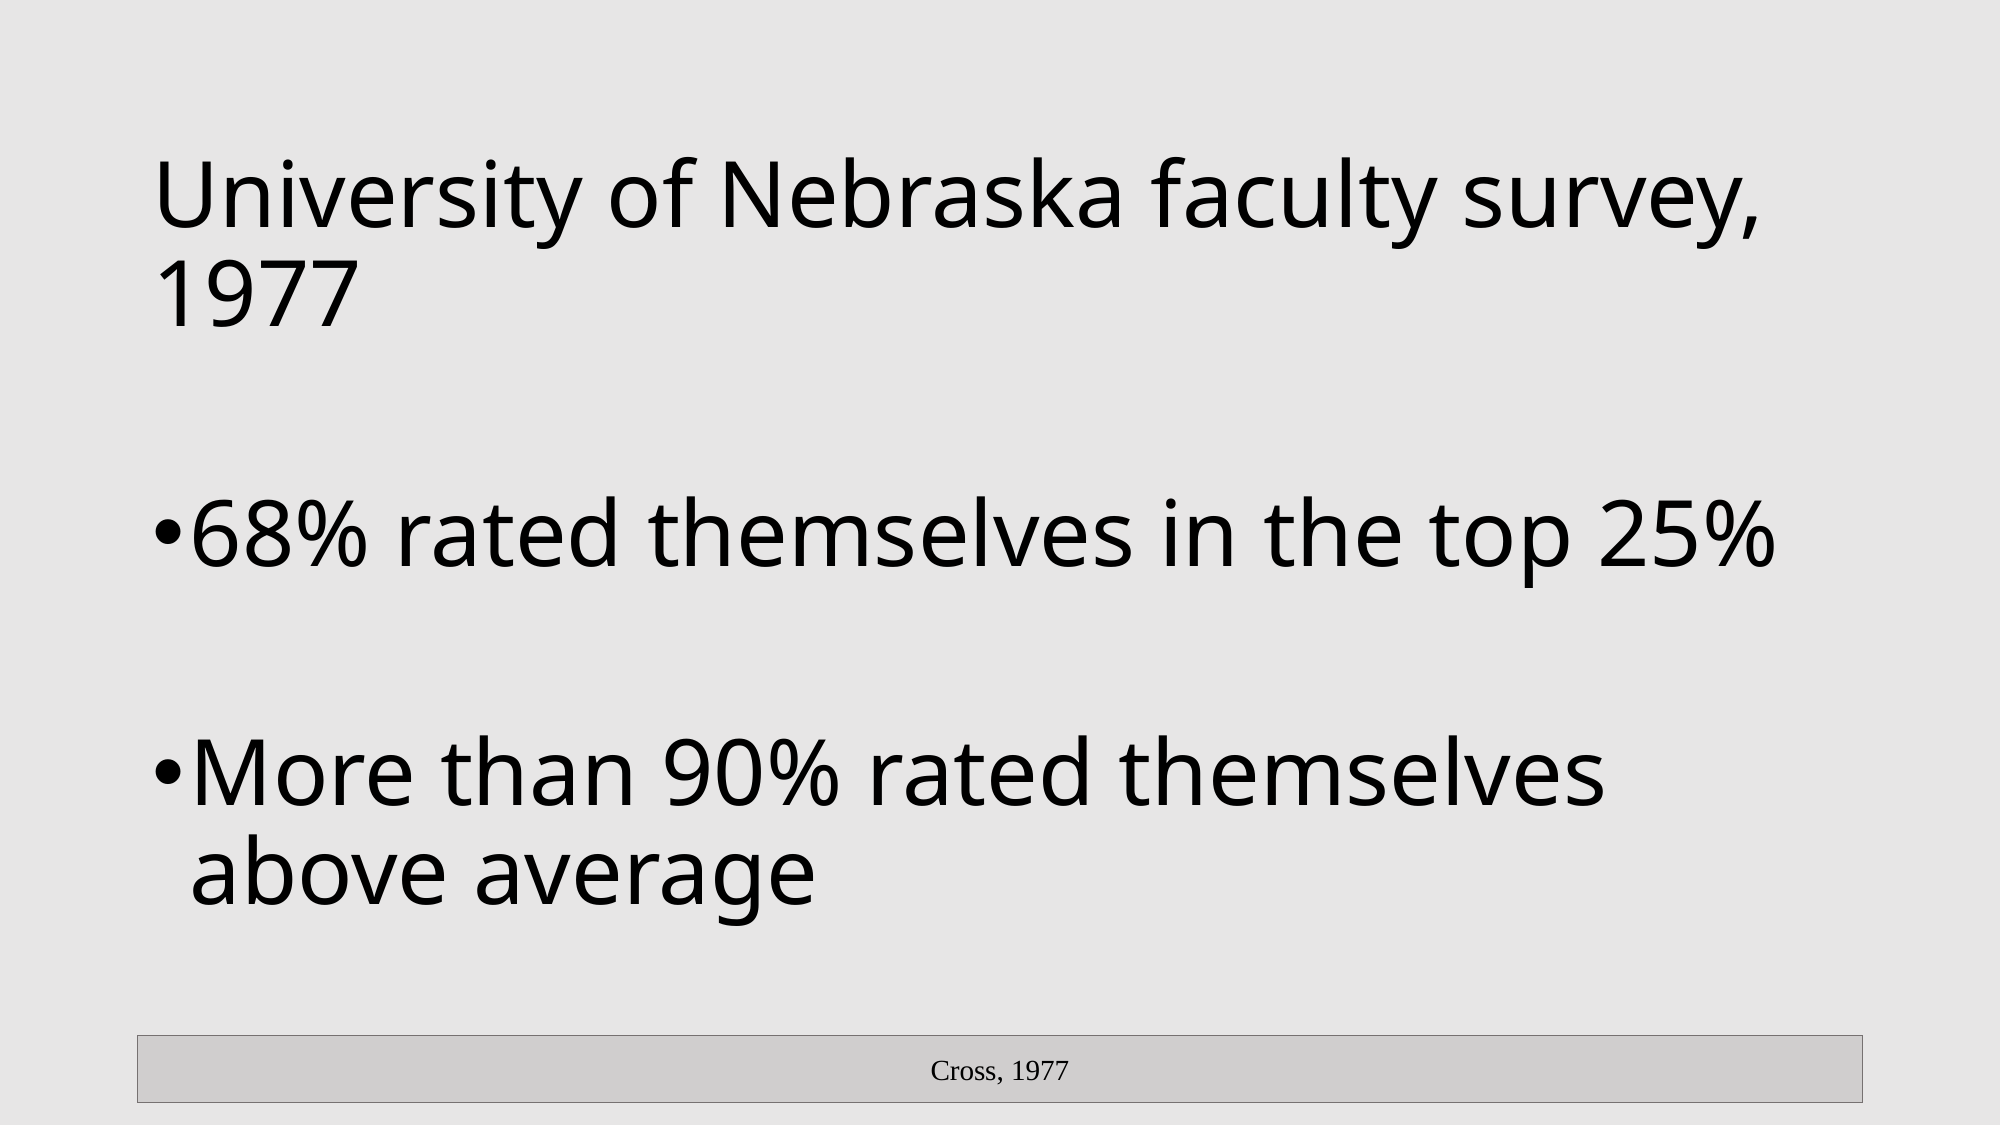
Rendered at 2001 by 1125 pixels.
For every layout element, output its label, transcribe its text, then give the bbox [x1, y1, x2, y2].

footer Cross, 1977 [137, 1035, 1863, 1103]
list University of Nebraska faculty survey, 1977 68% rated themselves in the top 25% More than 90% rated themselves above average [137, 59, 1863, 1014]
